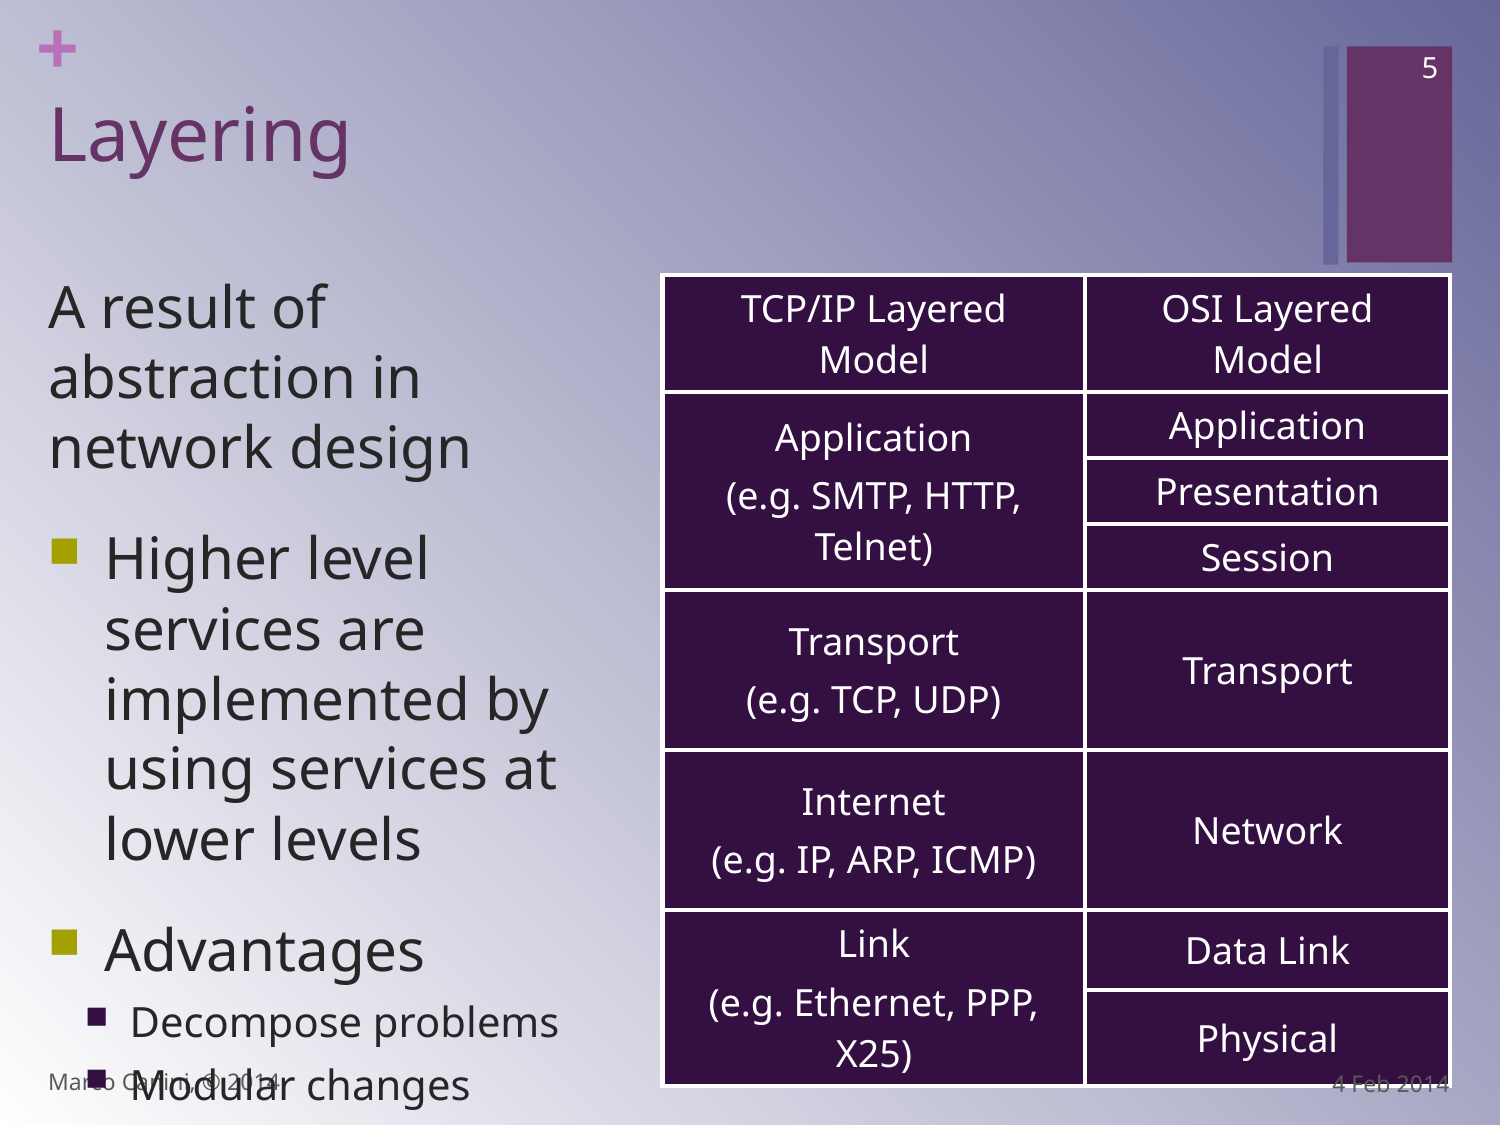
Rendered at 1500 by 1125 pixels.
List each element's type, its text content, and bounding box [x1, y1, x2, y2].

footer Marco Canini, © 2014 [33, 1053, 1038, 1114]
table_cell Internet (e.g. IP, ARP, ICMP) [665, 752, 1083, 908]
table_header OSI Layered Model [1087, 277, 1448, 390]
table_cell Transport [1087, 592, 1448, 748]
table_cell Application [1087, 394, 1448, 456]
list A result of abstraction in network design Higher level services are implemented by using services at lower levels Advantages Decompose problems Modular changes [33, 262, 663, 1053]
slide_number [1114, 1053, 1465, 1114]
table_header TCP/IP Layered Model [665, 277, 1083, 390]
table_cell Physical [1087, 992, 1448, 1084]
table_cell Session [1087, 526, 1448, 588]
table_cell Link (e.g. Ethernet, PPP, X25) [665, 912, 1083, 1084]
title Layering [33, 79, 1322, 263]
table_cell Presentation [1087, 460, 1448, 522]
table_cell Network [1087, 752, 1448, 908]
table_cell Transport (e.g. TCP, UDP) [665, 592, 1083, 748]
slide_number 5 [1362, 39, 1454, 100]
table_cell Data Link [1087, 912, 1448, 988]
table_cell Application (e.g. SMTP, HTTP, Telnet) [665, 394, 1083, 588]
